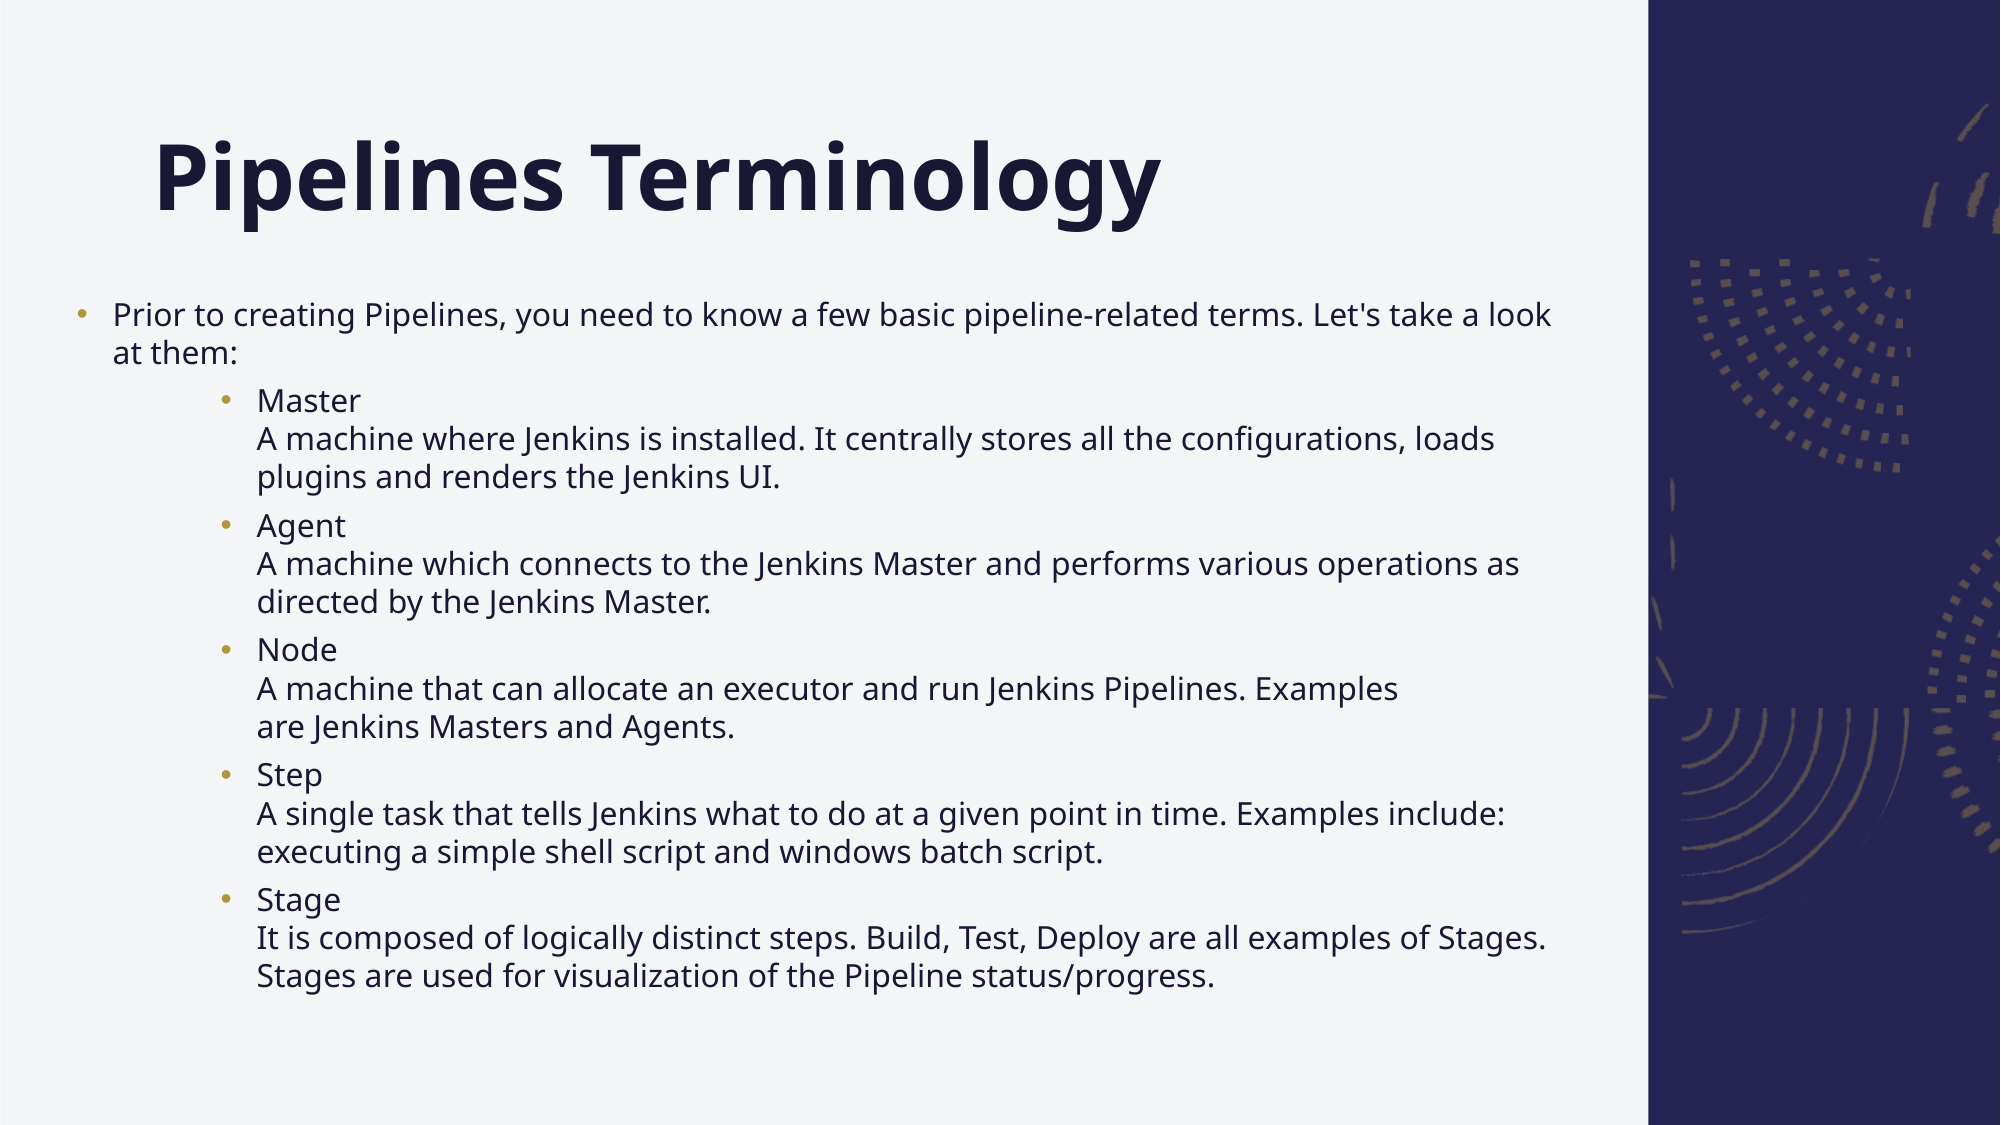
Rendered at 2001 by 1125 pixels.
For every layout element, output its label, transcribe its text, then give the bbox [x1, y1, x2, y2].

list Prior to creating Pipelines, you need to know a few basic pipeline-related terms. Let's take a look at them: Master A machine where Jenkins is installed. It centrally stores all the configurations, loads plugins and renders the Jenkins UI. Agent A machine which connects to the Jenkins Master and performs various operations as directed by the Jenkins Master. Node A machine that can allocate an executor and run Jenkins Pipelines. Examples are Jenkins Masters and Agents. Step A single task that tells Jenkins what to do at a given point in time. Examples include: executing a simple shell script and windows batch script. Stage It is composed of logically distinct steps. Build, Test, Deploy are all examples of Stages. Stages are used for visualization of the Pipeline status/progress. [61, 286, 1573, 1003]
title Pipelines Terminology [137, 91, 1575, 365]
text_box [0, 0, 1647, 1125]
text_box [1647, 0, 2000, 1125]
